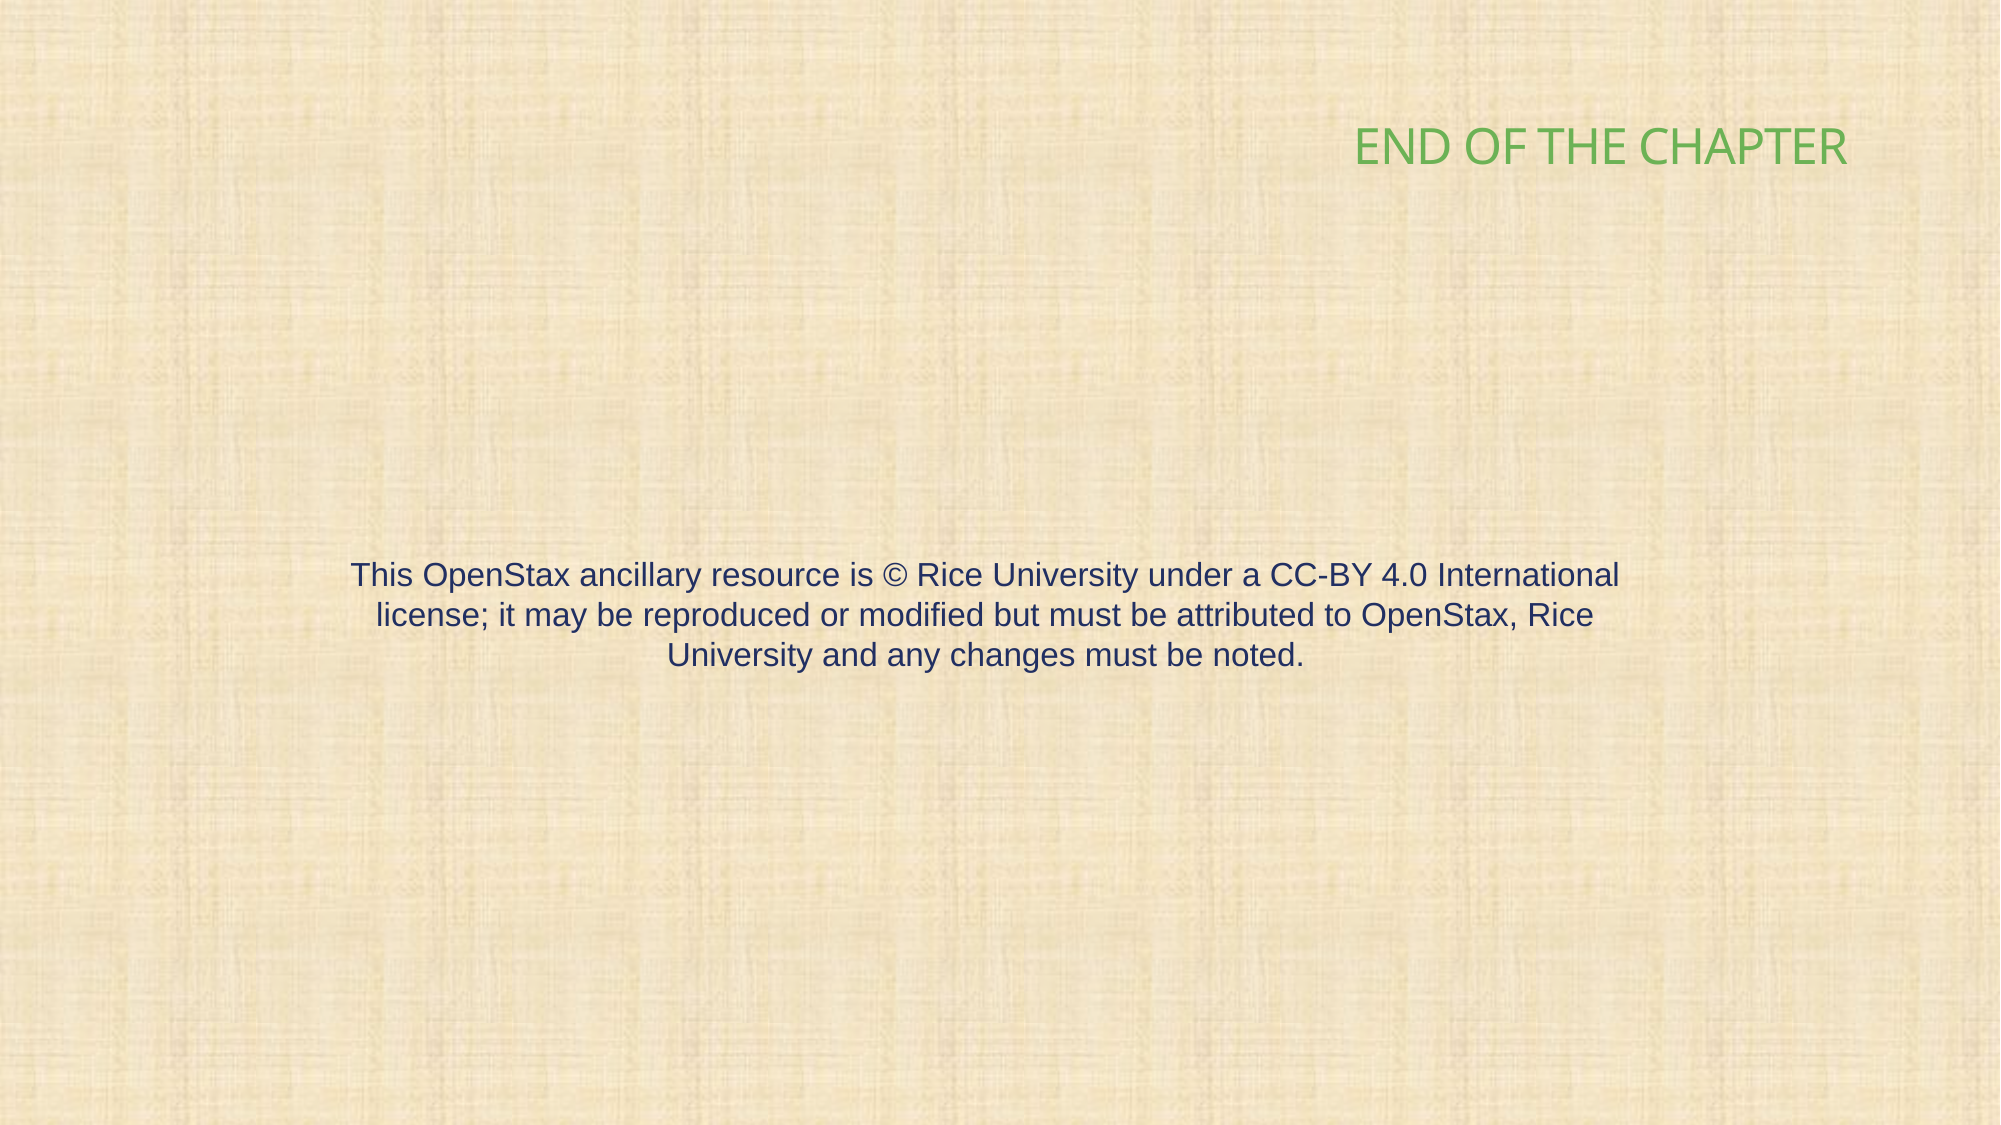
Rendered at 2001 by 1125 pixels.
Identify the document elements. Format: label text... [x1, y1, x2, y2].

list This OpenStax ancillary resource is © Rice University under a CC-BY 4.0 International license; it may be reproduced or modified but must be attributed to OpenStax, Rice University and any changes must be noted. [324, 181, 1648, 1045]
title End of the Chapter [540, 39, 1864, 182]
